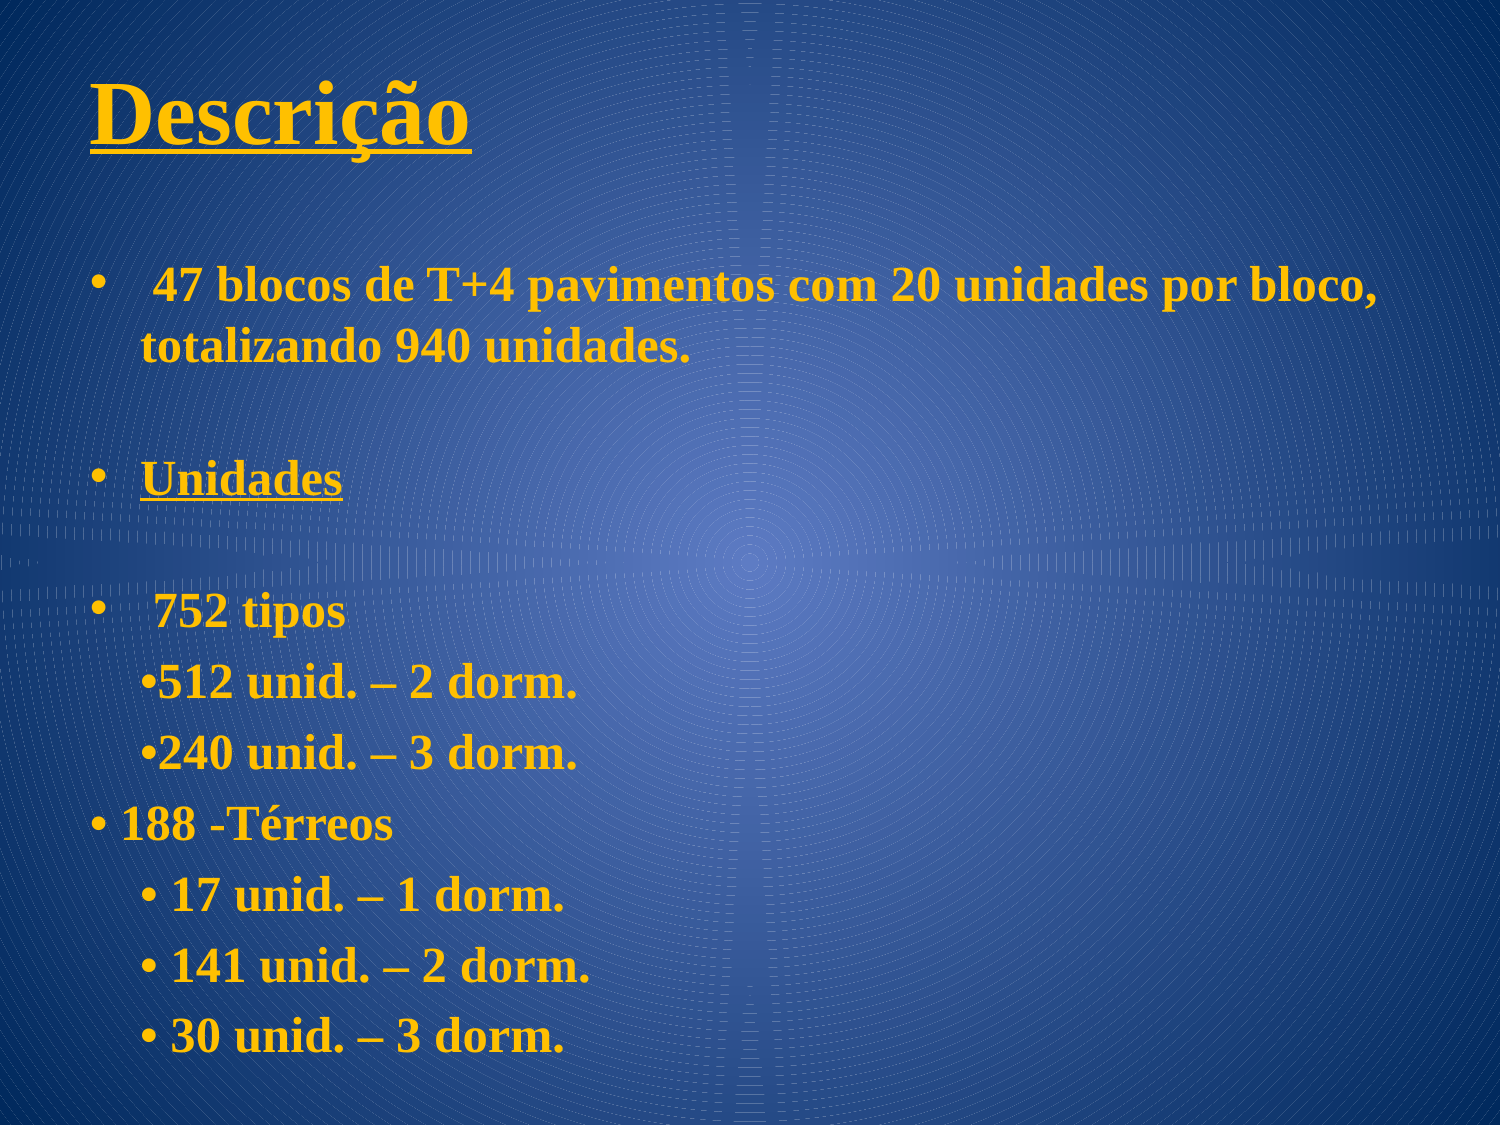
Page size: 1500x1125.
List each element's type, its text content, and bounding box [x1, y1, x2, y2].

text_box Descrição [74, 45, 1425, 172]
text_box 47 blocos de T+4 pavimentos com 20 unidades por bloco, totalizando 940 unidades. Unidades 752 tipos •512 unid. – 2 dorm. •240 unid. – 3 dorm. • 188 -Térreos • 17 unid. – 1 dorm. • 141 unid. – 2 dorm. • 30 unid. – 3 dorm. [74, 172, 1425, 1083]
